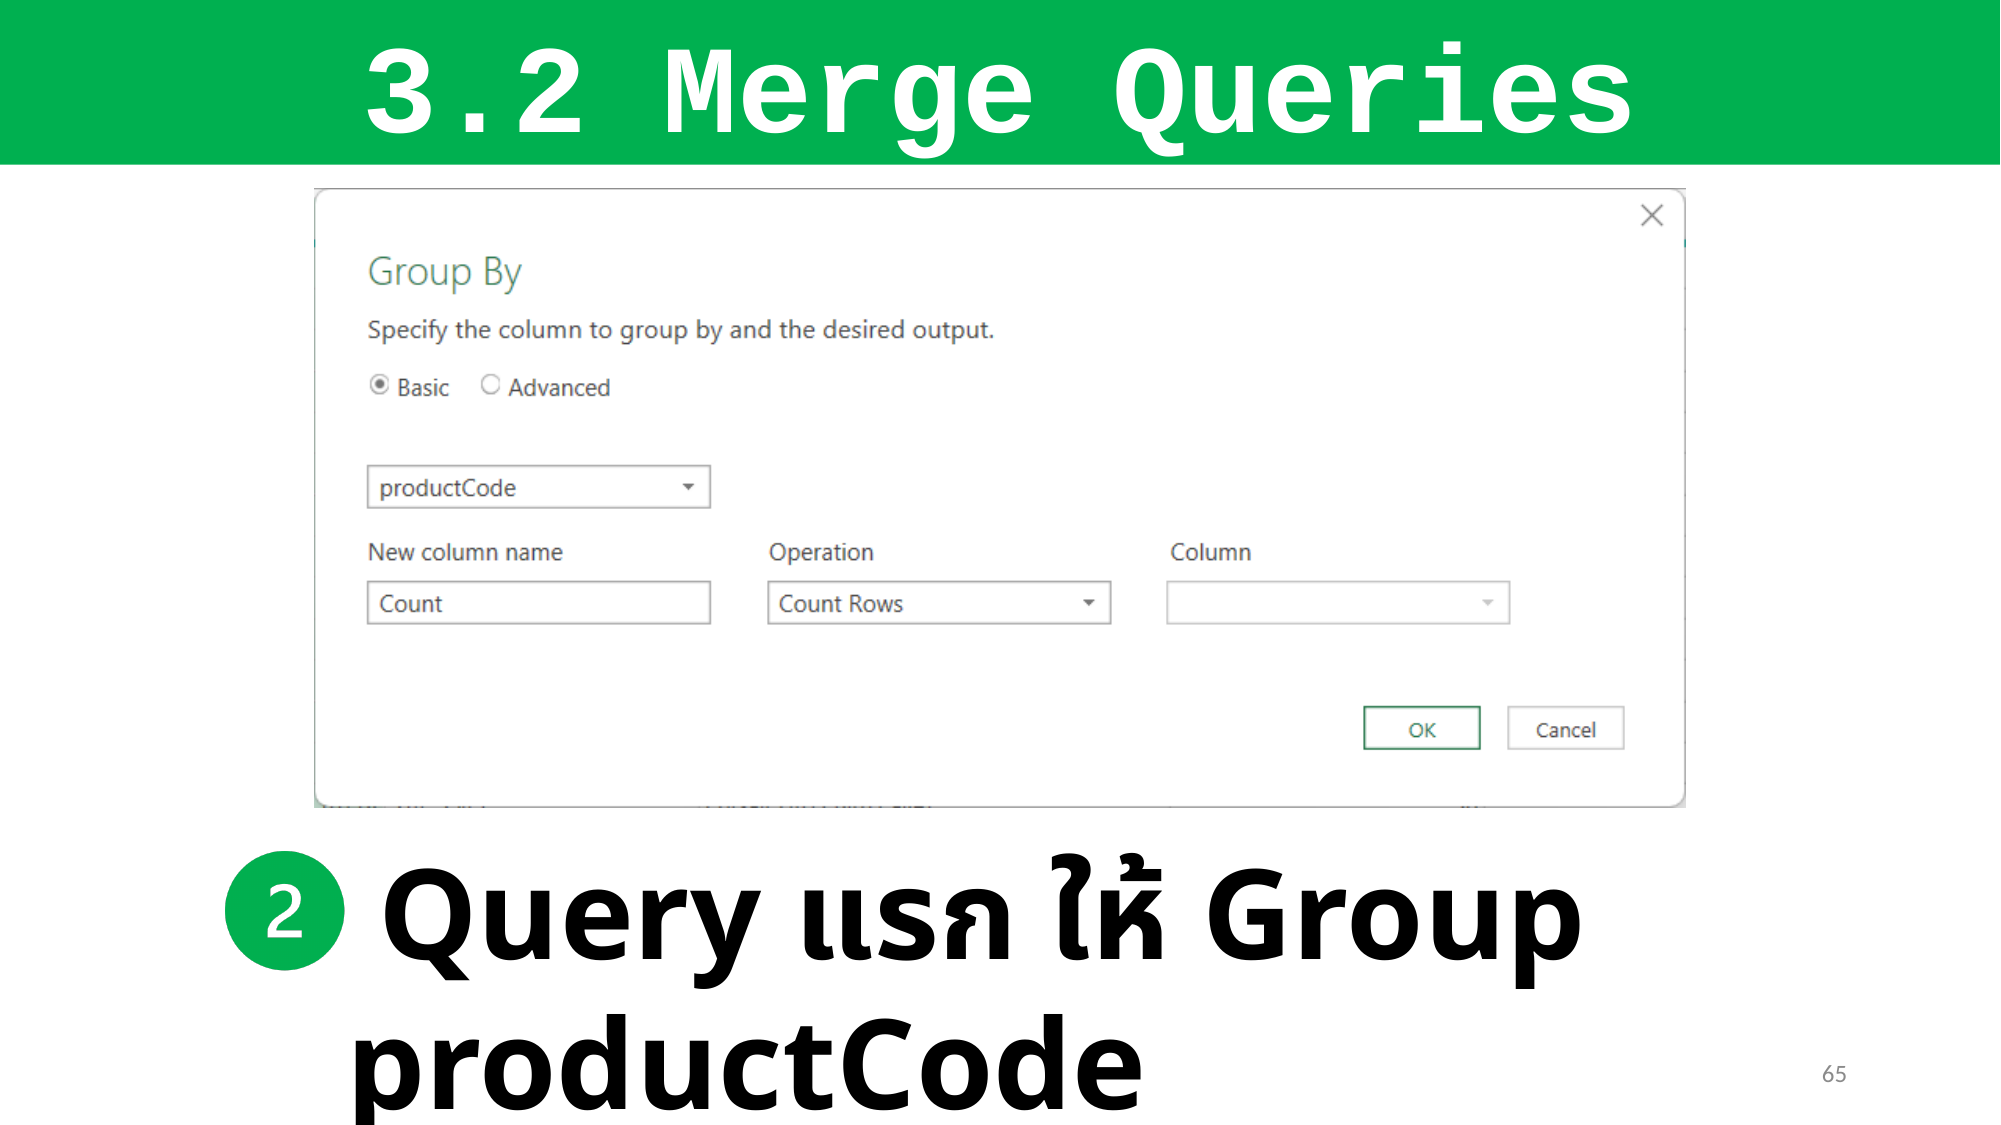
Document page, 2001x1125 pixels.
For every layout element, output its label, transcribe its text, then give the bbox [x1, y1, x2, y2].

slide_number 65 [1791, 1042, 1863, 1103]
picture [314, 188, 1686, 808]
text_box 3.2 Merge Queries [0, 0, 2000, 165]
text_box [209, 826, 1791, 994]
